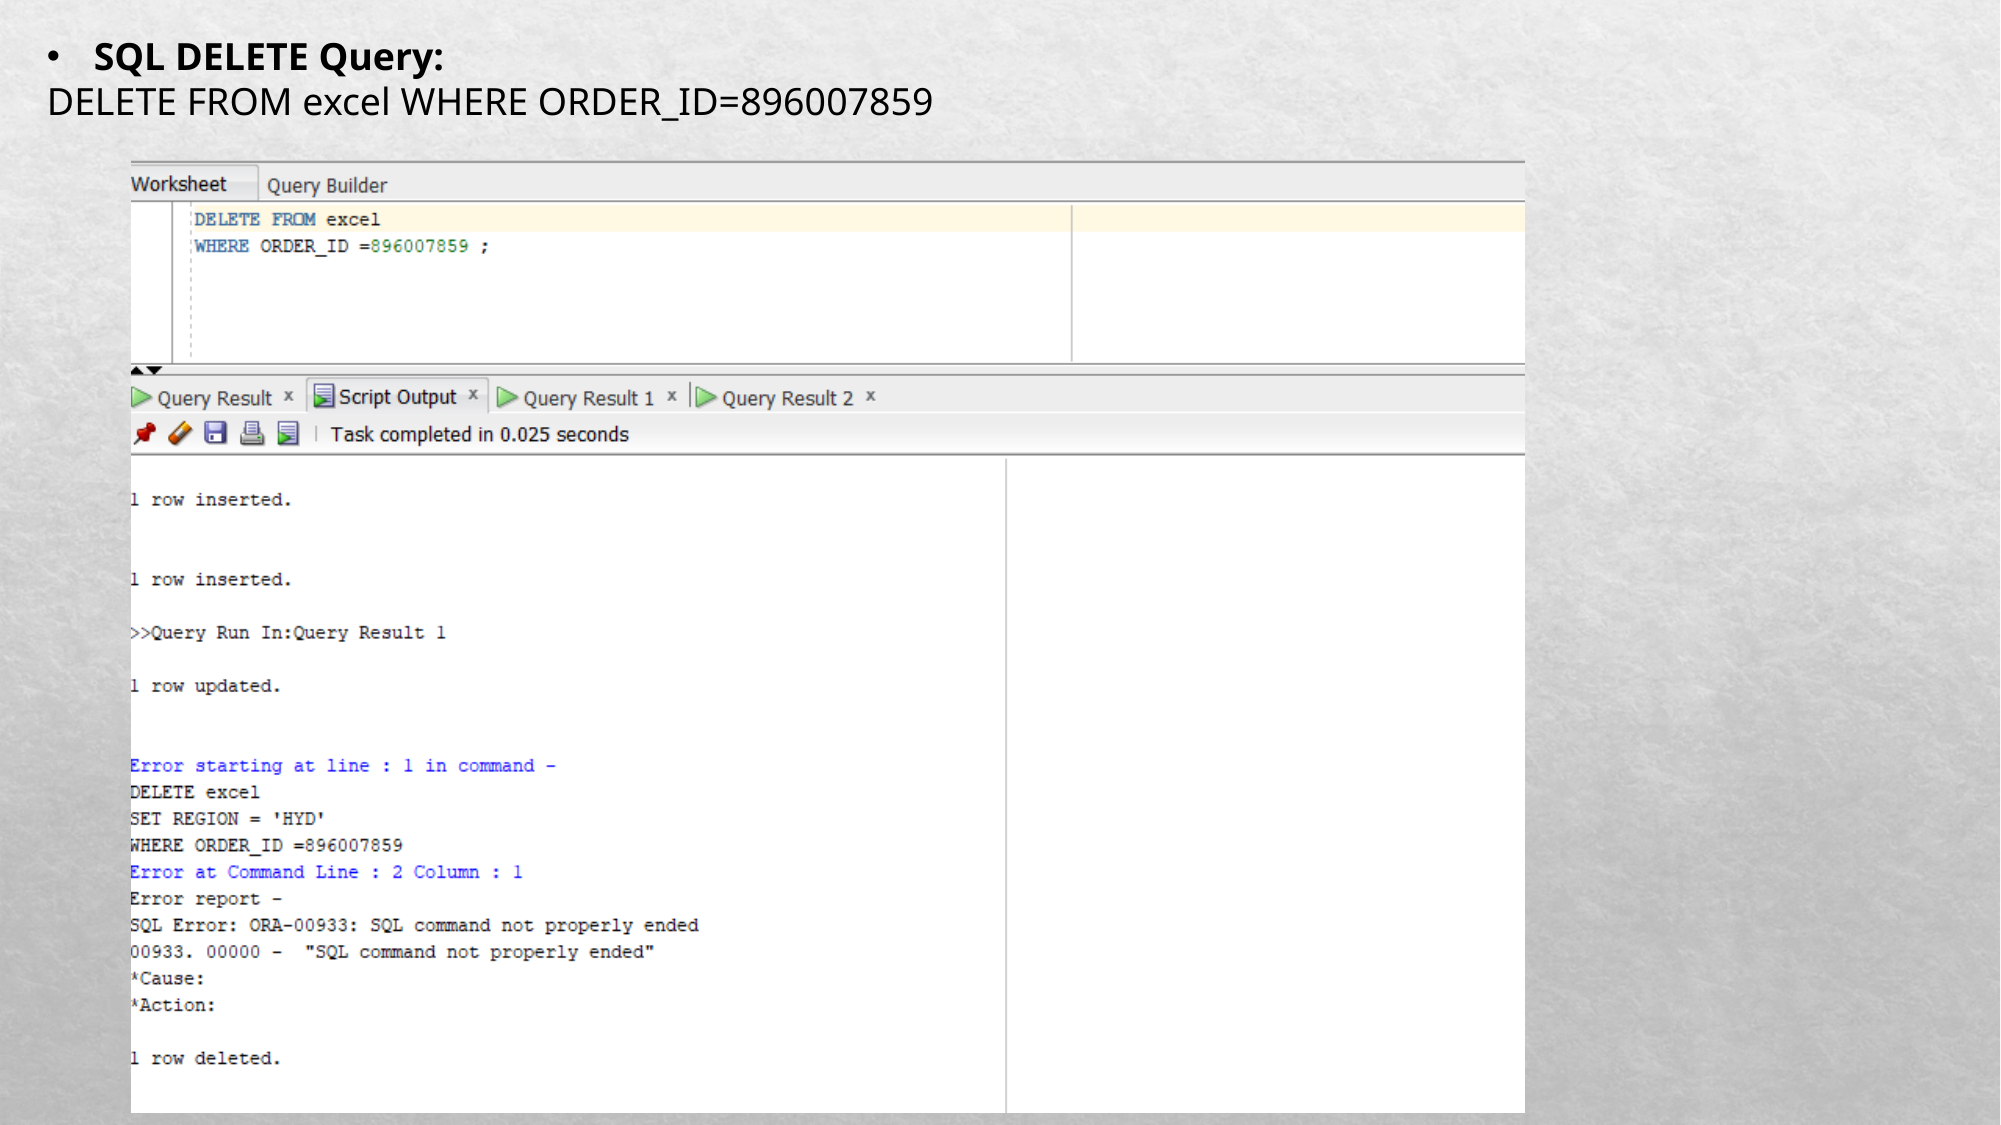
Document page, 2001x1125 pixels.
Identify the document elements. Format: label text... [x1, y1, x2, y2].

text_box SQL DELETE Query: DELETE FROM excel WHERE ORDER_ID=896007859 [32, 25, 1032, 131]
picture [131, 160, 1525, 1113]
